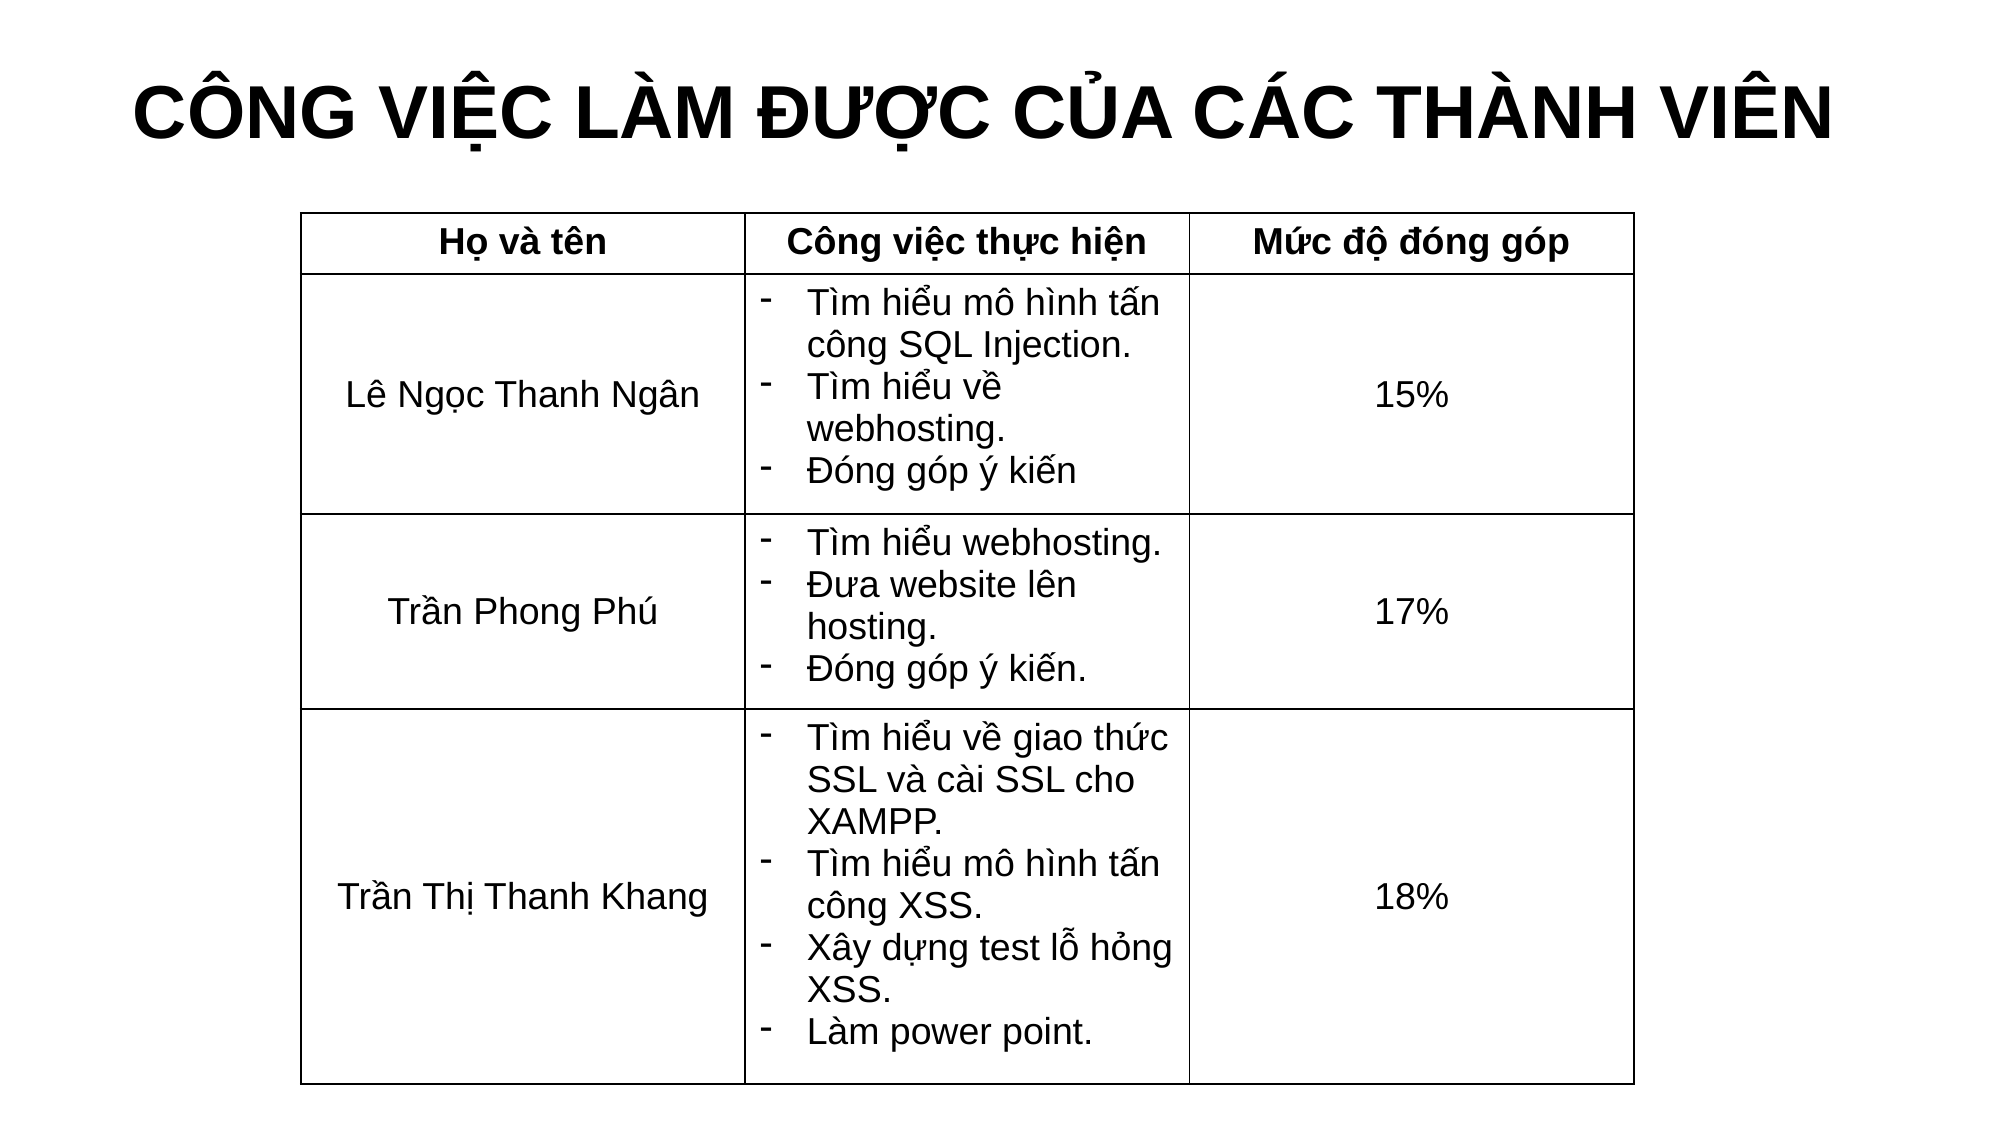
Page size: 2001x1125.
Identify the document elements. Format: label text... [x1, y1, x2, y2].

table_header Mức độ đóng góp [1190, 214, 1633, 273]
table_cell Tìm hiểu về giao thức SSL và cài SSL cho XAMPP. Tìm hiểu mô hình tấn công XSS. Xây dựng test lỗ hỏng XSS. Làm power point. [746, 710, 1189, 1083]
table_cell Lê Ngọc Thanh Ngân [302, 275, 744, 513]
table_cell 17% [1190, 515, 1633, 708]
table_cell Trần Thị Thanh Khang [302, 710, 744, 1083]
table_cell 15% [1190, 275, 1633, 513]
table_cell Tìm hiểu webhosting. Đưa website lên hosting. Đóng góp ý kiến. [746, 515, 1189, 708]
table_header Công việc thực hiện [746, 214, 1189, 273]
table_cell 18% [1190, 710, 1633, 1083]
table_cell Trần Phong Phú [302, 515, 744, 708]
text_box CÔNG VIỆC LÀM ĐƯỢC CỦA CÁC THÀNH VIÊN [118, 55, 1906, 161]
table_header Họ và tên [302, 214, 744, 273]
table_cell Tìm hiểu mô hình tấn công SQL Injection. Tìm hiểu về webhosting. Đóng góp ý kiến [746, 275, 1189, 513]
